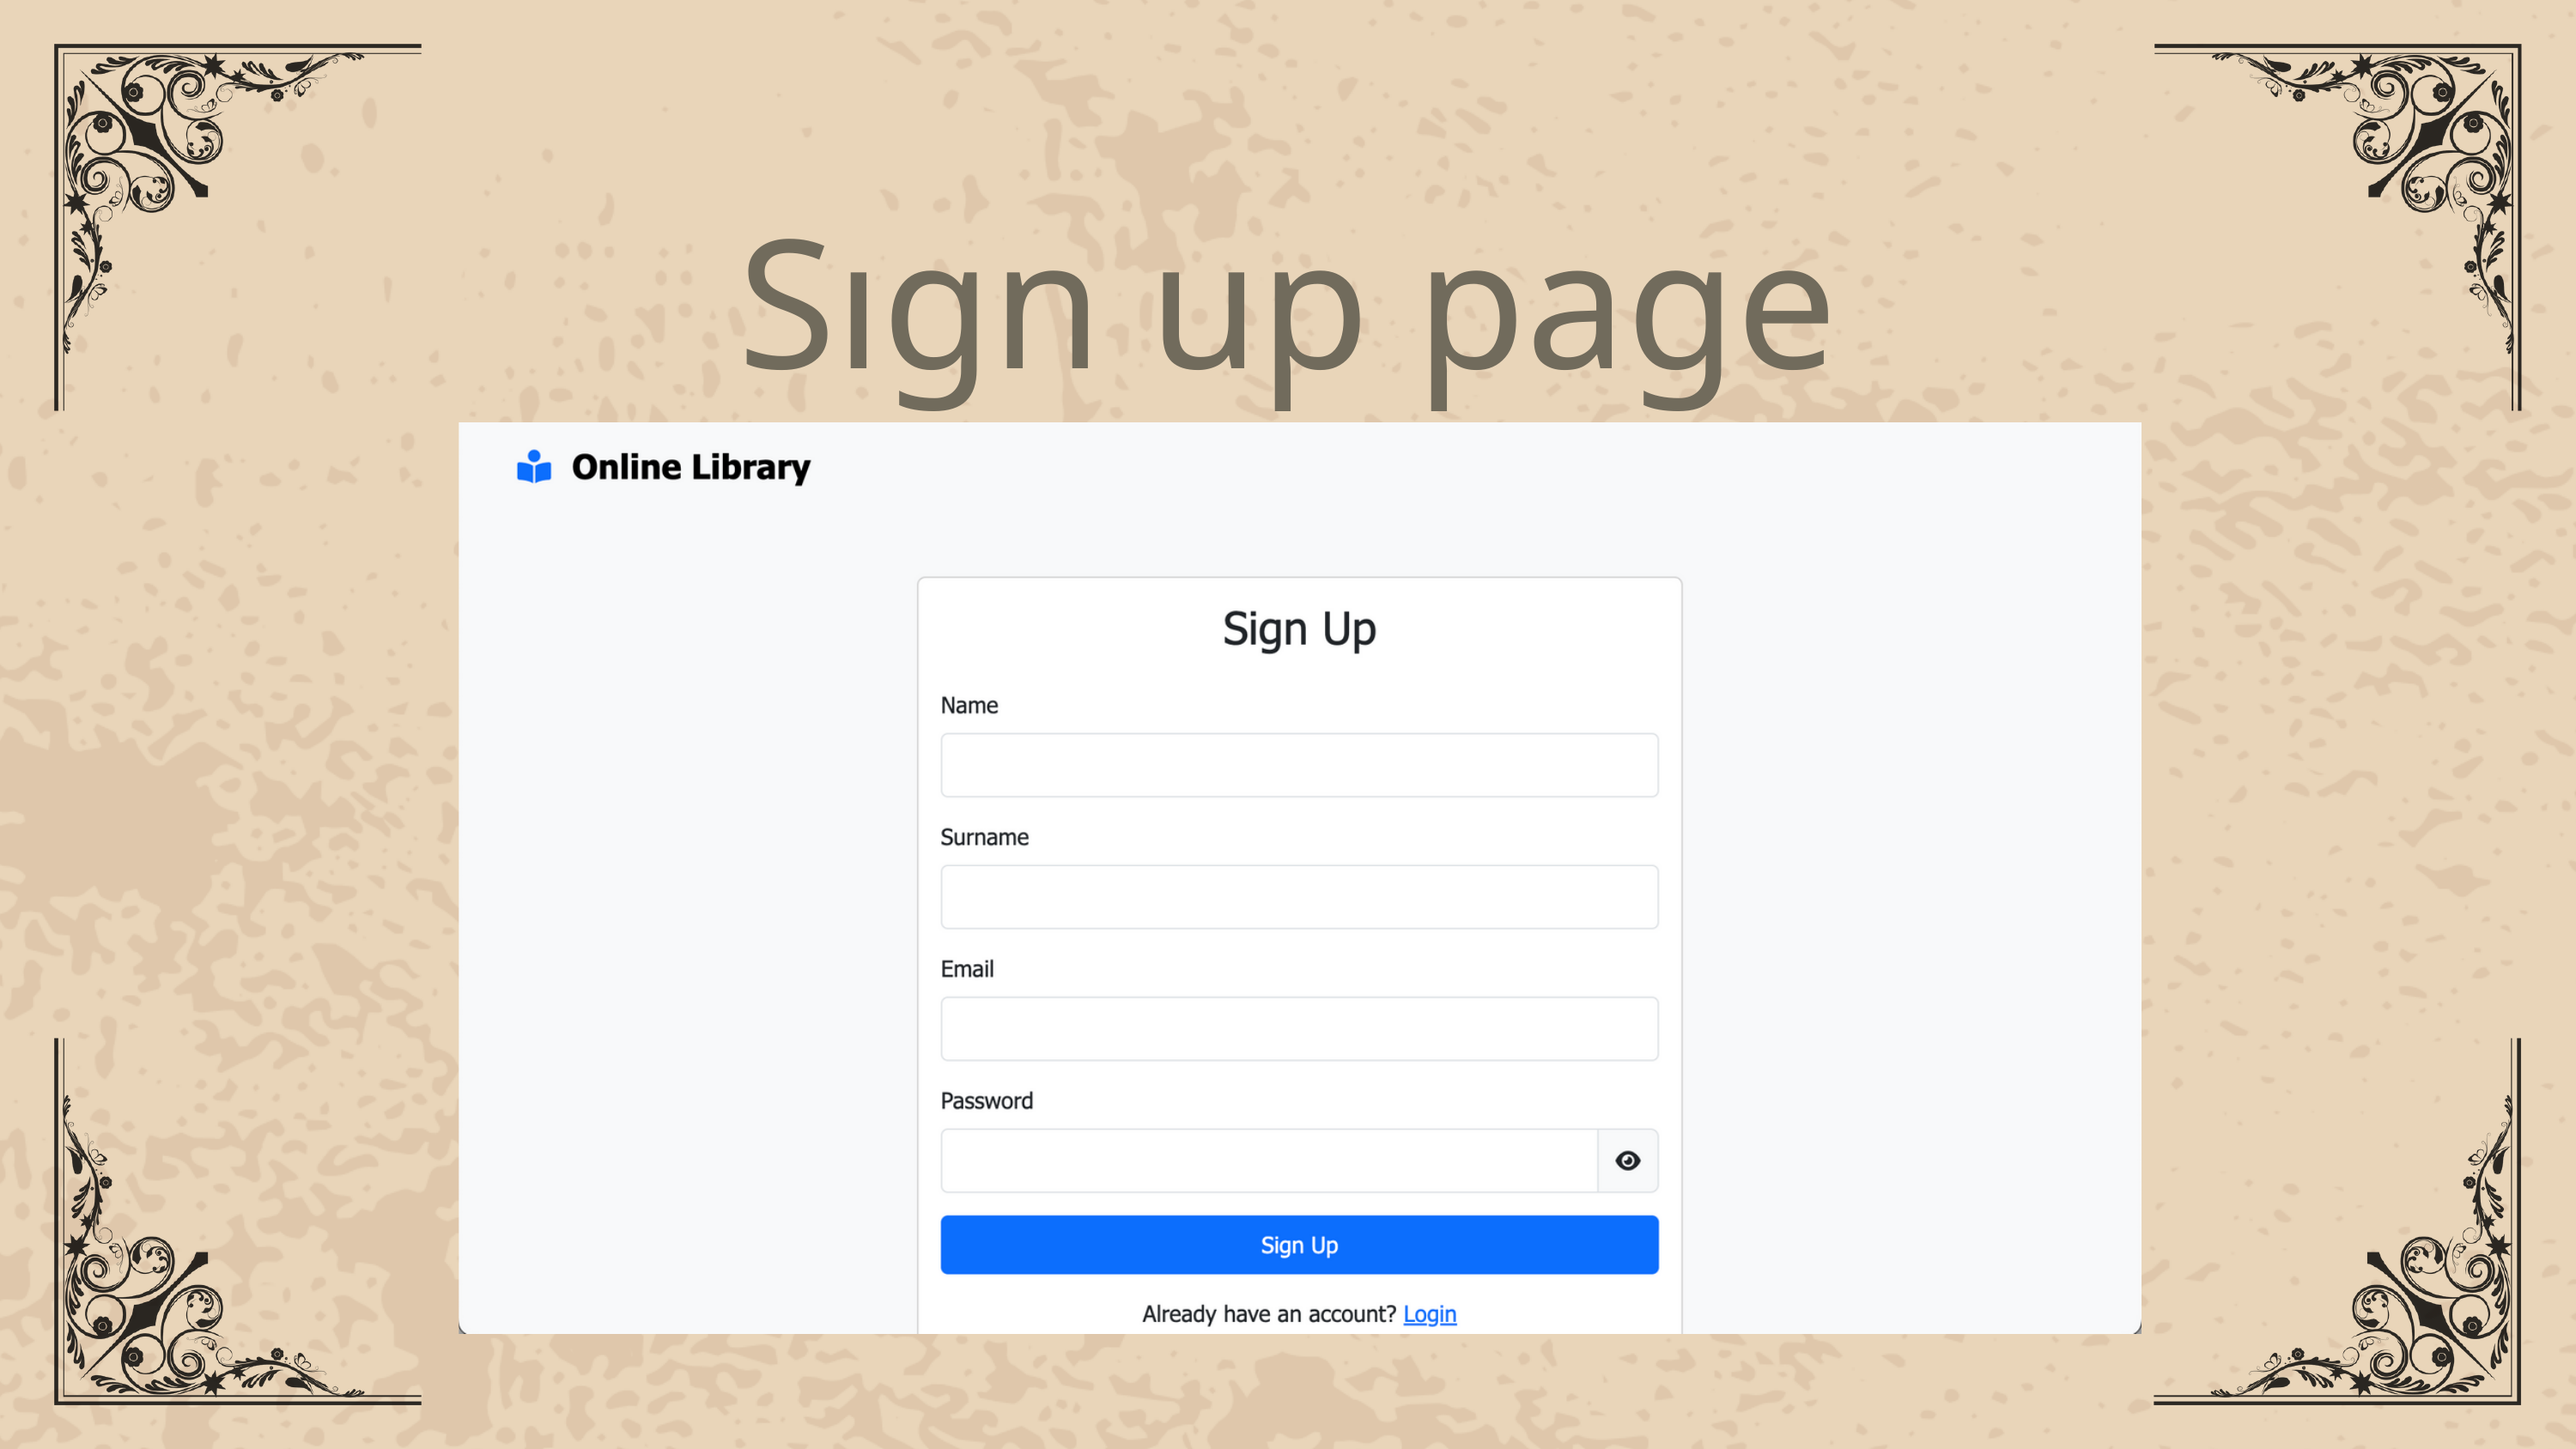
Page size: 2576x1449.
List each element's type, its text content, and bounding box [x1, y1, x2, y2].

text_box Sıgn up page [544, 154, 2032, 405]
text_box [54, 954, 459, 1405]
text_box [2117, 44, 2522, 494]
text_box [2117, 954, 2522, 1405]
text_box [54, 44, 459, 494]
text_box [0, 0, 2576, 1449]
text_box [459, 422, 2142, 1334]
